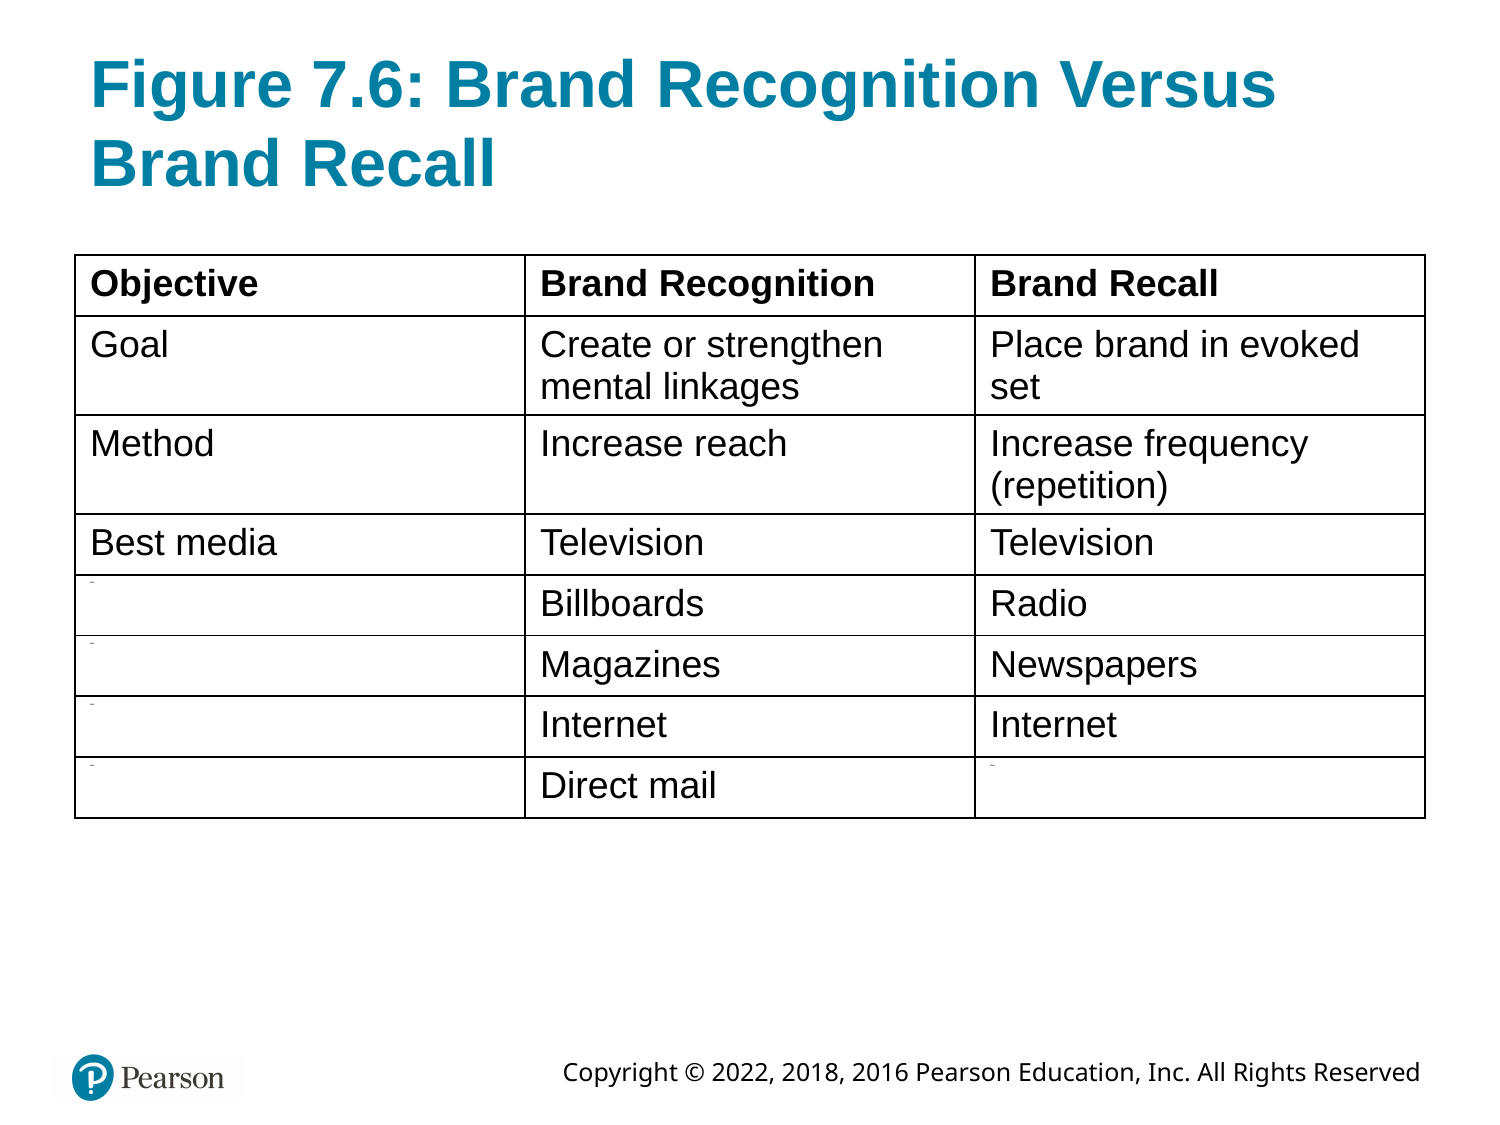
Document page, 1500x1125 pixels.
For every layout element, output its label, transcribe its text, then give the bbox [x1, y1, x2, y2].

table_cell Television [526, 515, 974, 574]
table_cell Best media [76, 515, 524, 574]
table_cell Blank [76, 758, 524, 817]
table_header Objective [76, 256, 524, 315]
table_cell Blank [76, 697, 524, 756]
table_cell Blank [976, 758, 1424, 817]
table_cell Goal [76, 317, 524, 414]
table_cell Place brand in evoked set [976, 317, 1424, 414]
table_cell Create or strengthen mental linkages [526, 317, 974, 414]
picture [51, 1053, 245, 1102]
table_cell Method [76, 416, 524, 513]
table_cell Increase reach [526, 416, 974, 513]
table_cell Newspapers [976, 636, 1424, 695]
title Figure 7.6: Brand Recognition Versus Brand Recall [75, 35, 1425, 216]
table_cell Radio [976, 576, 1424, 635]
table_cell Direct mail [526, 758, 974, 817]
table_cell Blank [76, 636, 524, 695]
table_header Brand Recall [976, 256, 1424, 315]
table_cell Blank [76, 576, 524, 635]
table_cell Increase frequency (repetition) [976, 416, 1424, 513]
table_cell Magazines [526, 636, 974, 695]
table_cell Television [976, 515, 1424, 574]
table_cell Internet [526, 697, 974, 756]
table_cell Internet [976, 697, 1424, 756]
table_header Brand Recognition [526, 256, 974, 315]
table_cell Billboards [526, 576, 974, 635]
